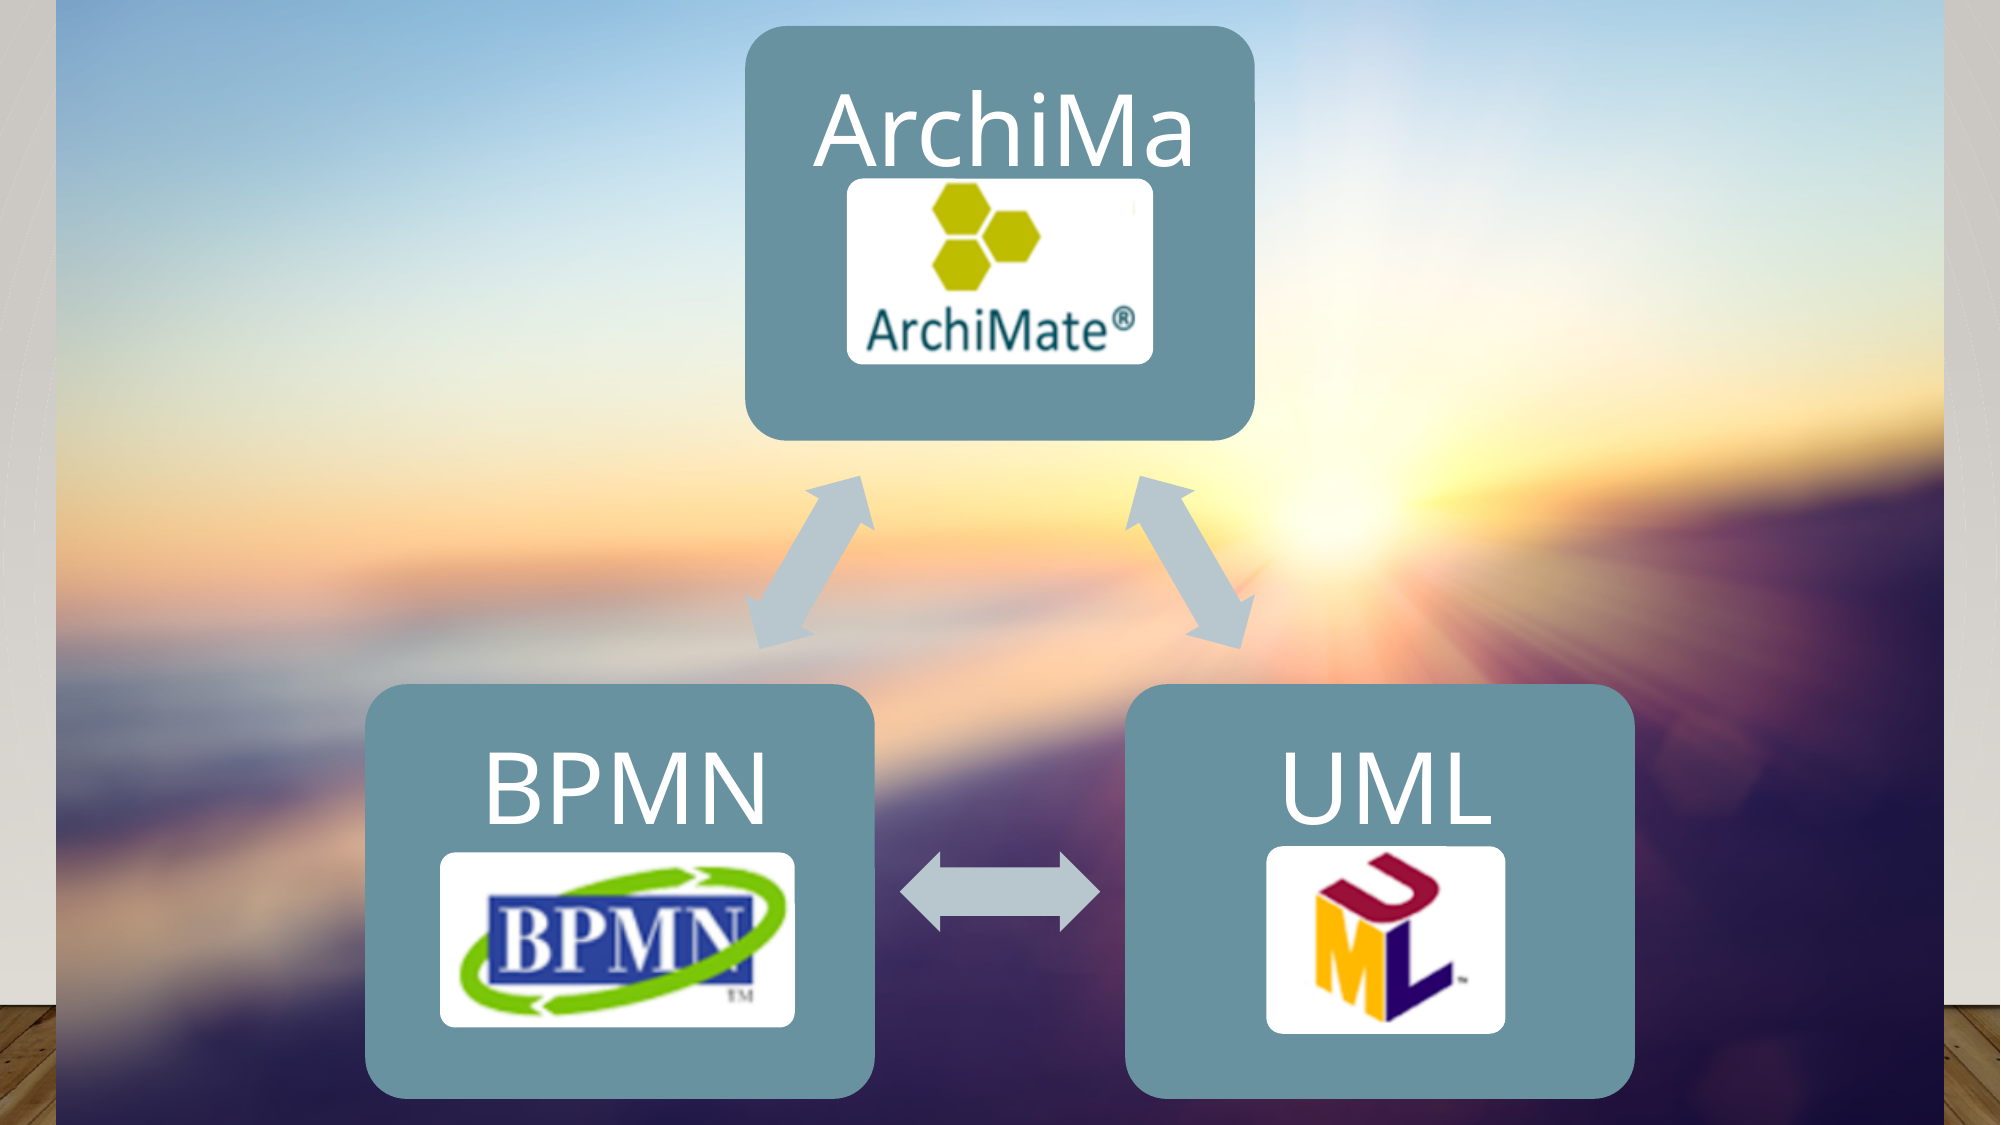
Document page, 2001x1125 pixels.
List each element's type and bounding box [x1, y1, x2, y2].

text_box [332, 117, 1667, 1008]
picture [0, 0, 2000, 1125]
